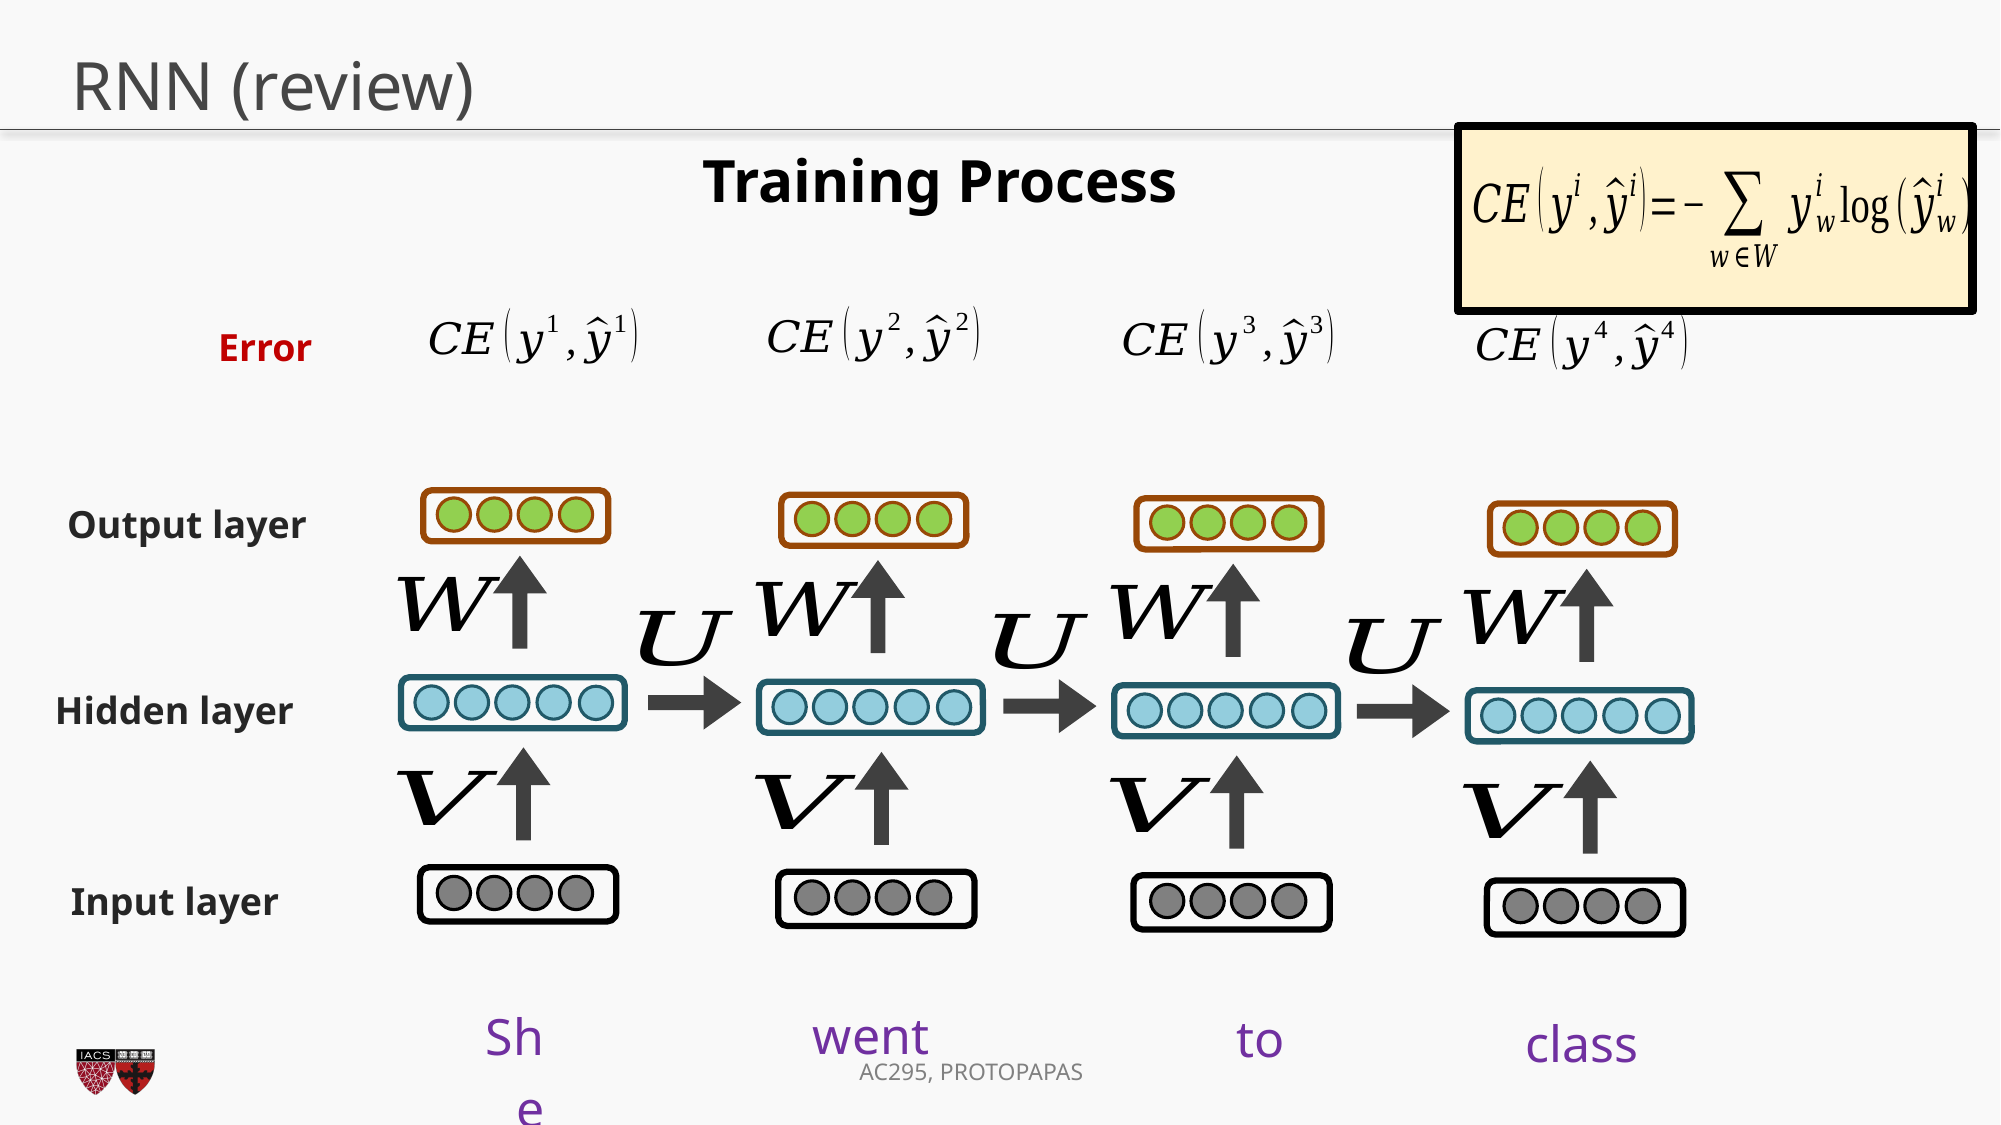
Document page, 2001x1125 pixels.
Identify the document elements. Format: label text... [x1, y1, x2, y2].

text_box [417, 865, 619, 924]
text_box [435, 874, 473, 912]
text_box [398, 675, 620, 731]
text_box [494, 745, 553, 843]
text_box [421, 488, 611, 544]
text_box [493, 683, 532, 722]
text_box [475, 874, 514, 912]
text_box [412, 683, 451, 722]
text_box She [444, 985, 560, 1069]
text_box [626, 302, 1012, 1068]
text_box [557, 874, 595, 912]
text_box Output layer [39, 484, 322, 562]
text_box Training Process [687, 123, 1225, 229]
text_box [1456, 124, 1975, 313]
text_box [1334, 311, 1720, 1077]
text_box [577, 684, 615, 722]
text_box [534, 683, 573, 722]
title RNN (review) [56, 36, 1524, 227]
text_box [491, 553, 549, 651]
text_box Input layer [43, 861, 295, 939]
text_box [981, 306, 1367, 1072]
text_box [453, 683, 491, 722]
picture [75, 1049, 155, 1095]
text_box [516, 874, 554, 912]
text_box Error [185, 307, 328, 385]
text_box Hidden layer [24, 670, 310, 748]
